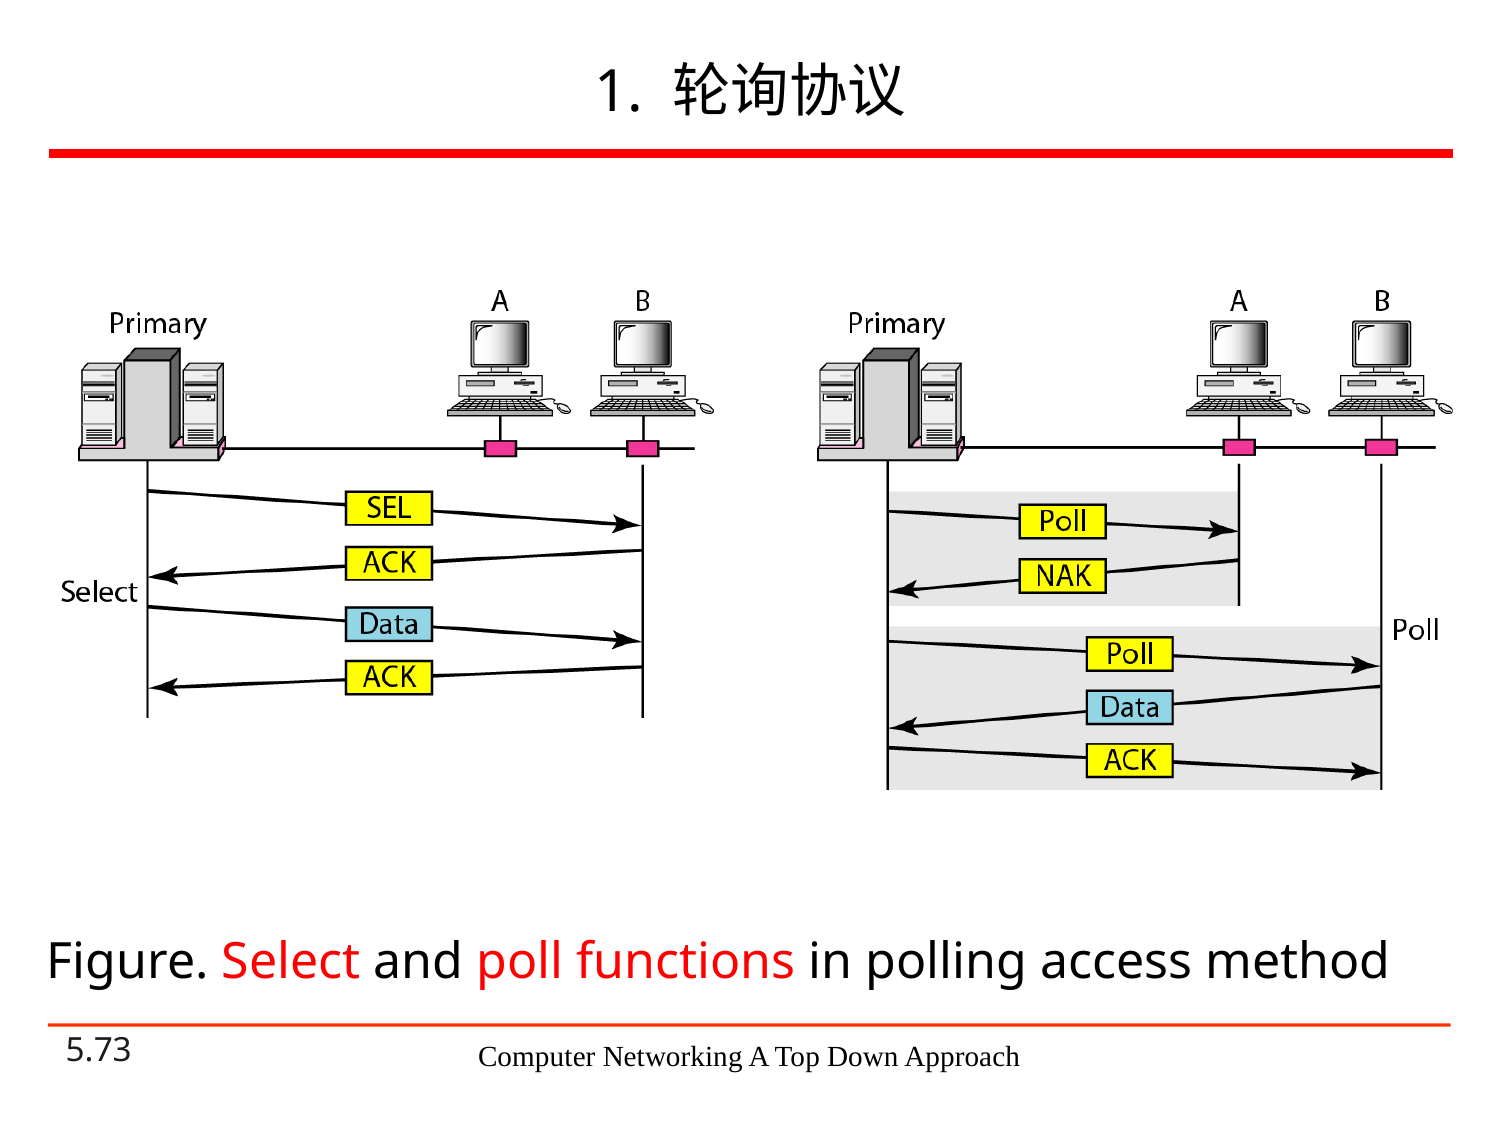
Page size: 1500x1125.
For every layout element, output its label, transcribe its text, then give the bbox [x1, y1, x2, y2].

title 1. 轮询协议 [49, 35, 1451, 141]
text_box Figure. Select and poll functions in polling access method [18, 921, 1406, 997]
picture [60, 284, 1453, 791]
